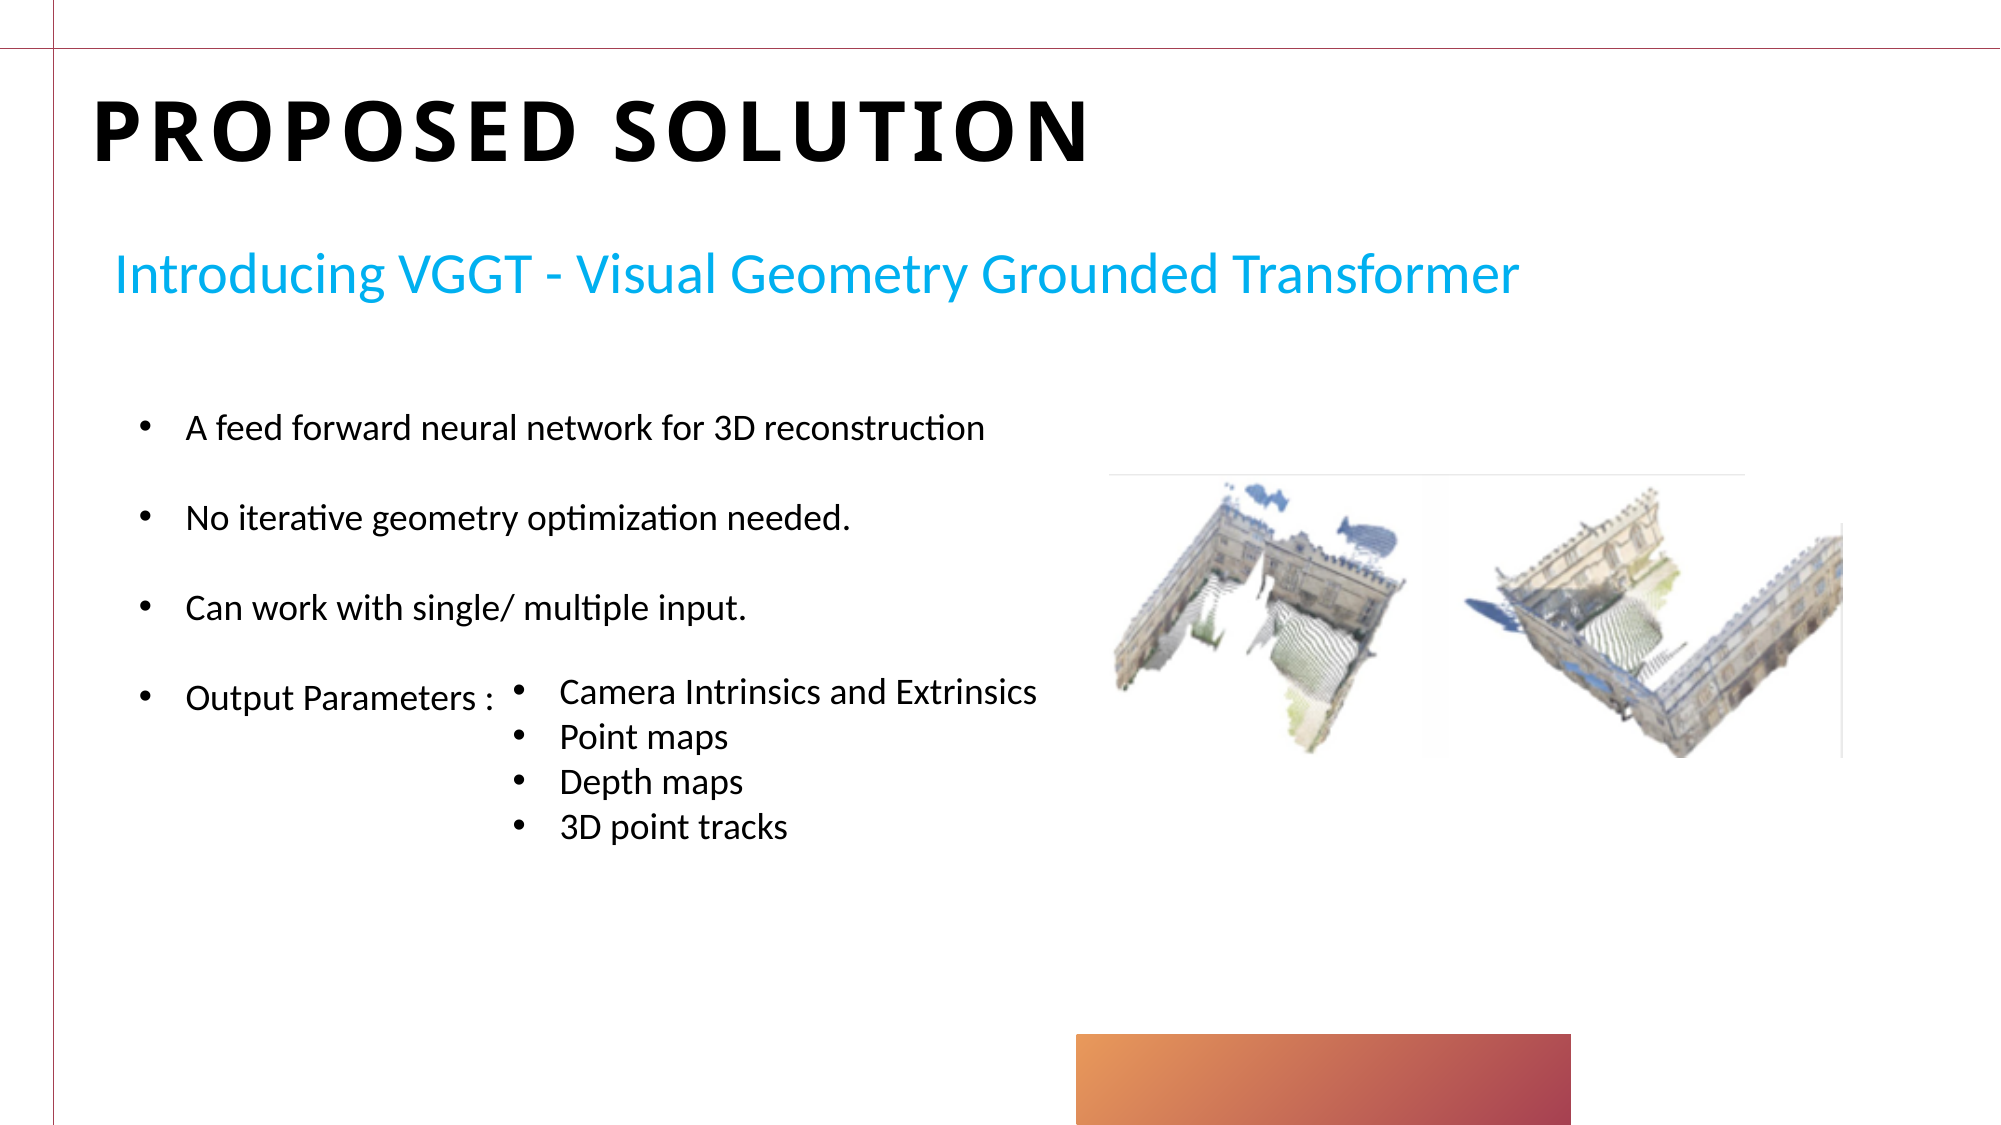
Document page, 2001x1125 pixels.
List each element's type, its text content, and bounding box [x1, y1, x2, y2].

text_box Introducing VGGT - Visual Geometry Grounded Transformer [99, 227, 1666, 313]
text_box A feed forward neural network for 3D reconstruction No iterative geometry optimization needed. Can work with single/ multiple input. Output Parameters : [123, 395, 1141, 771]
title Proposed solution [75, 93, 1513, 188]
picture [1109, 474, 1844, 759]
text_box Camera Intrinsics and Extrinsics Point maps Depth maps 3D point tracks [497, 771, 1116, 855]
